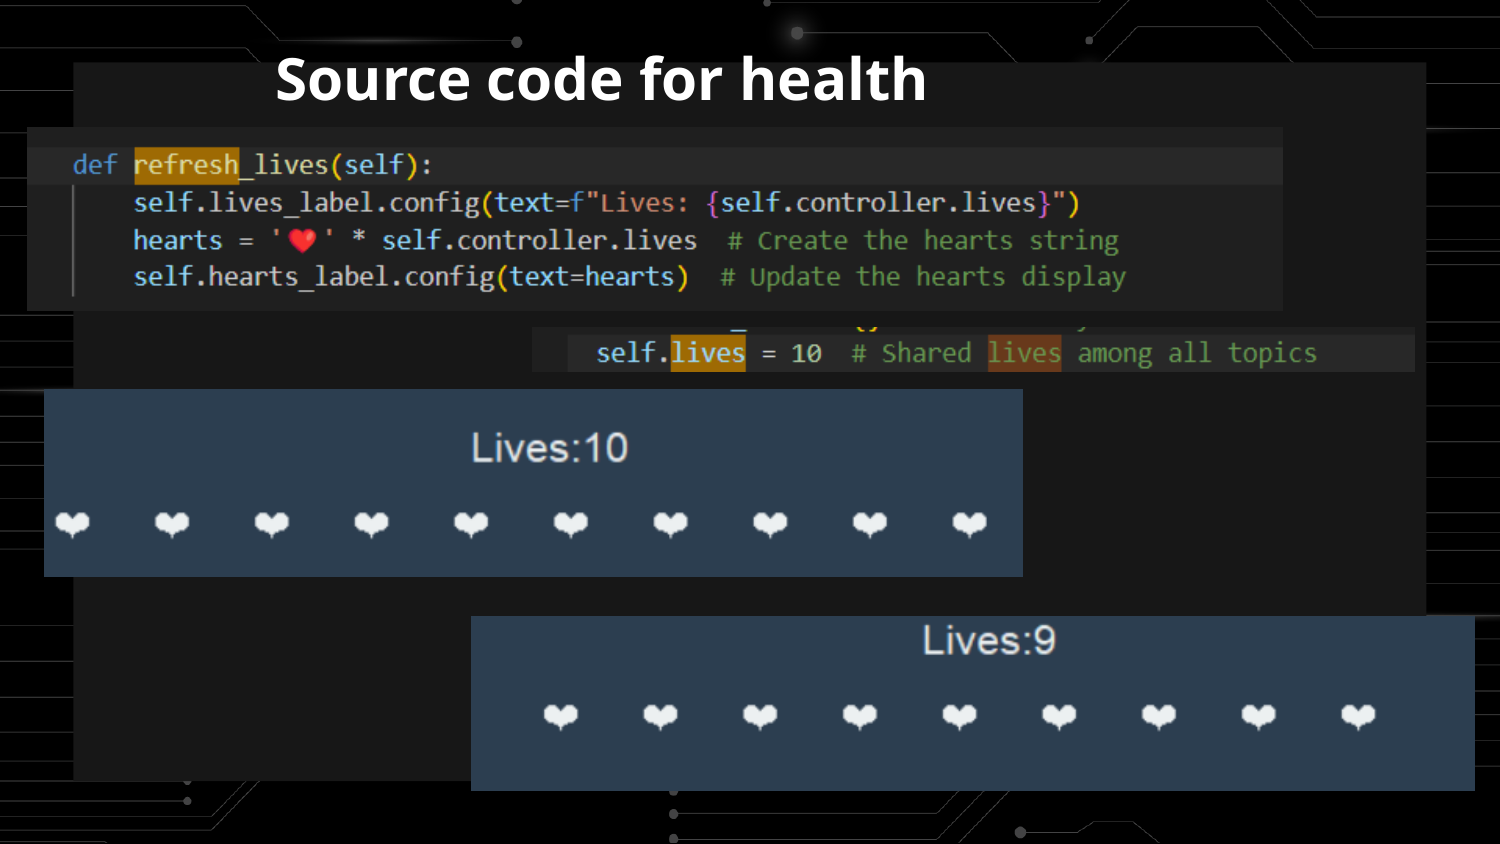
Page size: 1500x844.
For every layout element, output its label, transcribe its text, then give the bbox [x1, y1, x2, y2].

picture [0, 0, 1500, 843]
title Source code for health [260, 22, 1239, 126]
